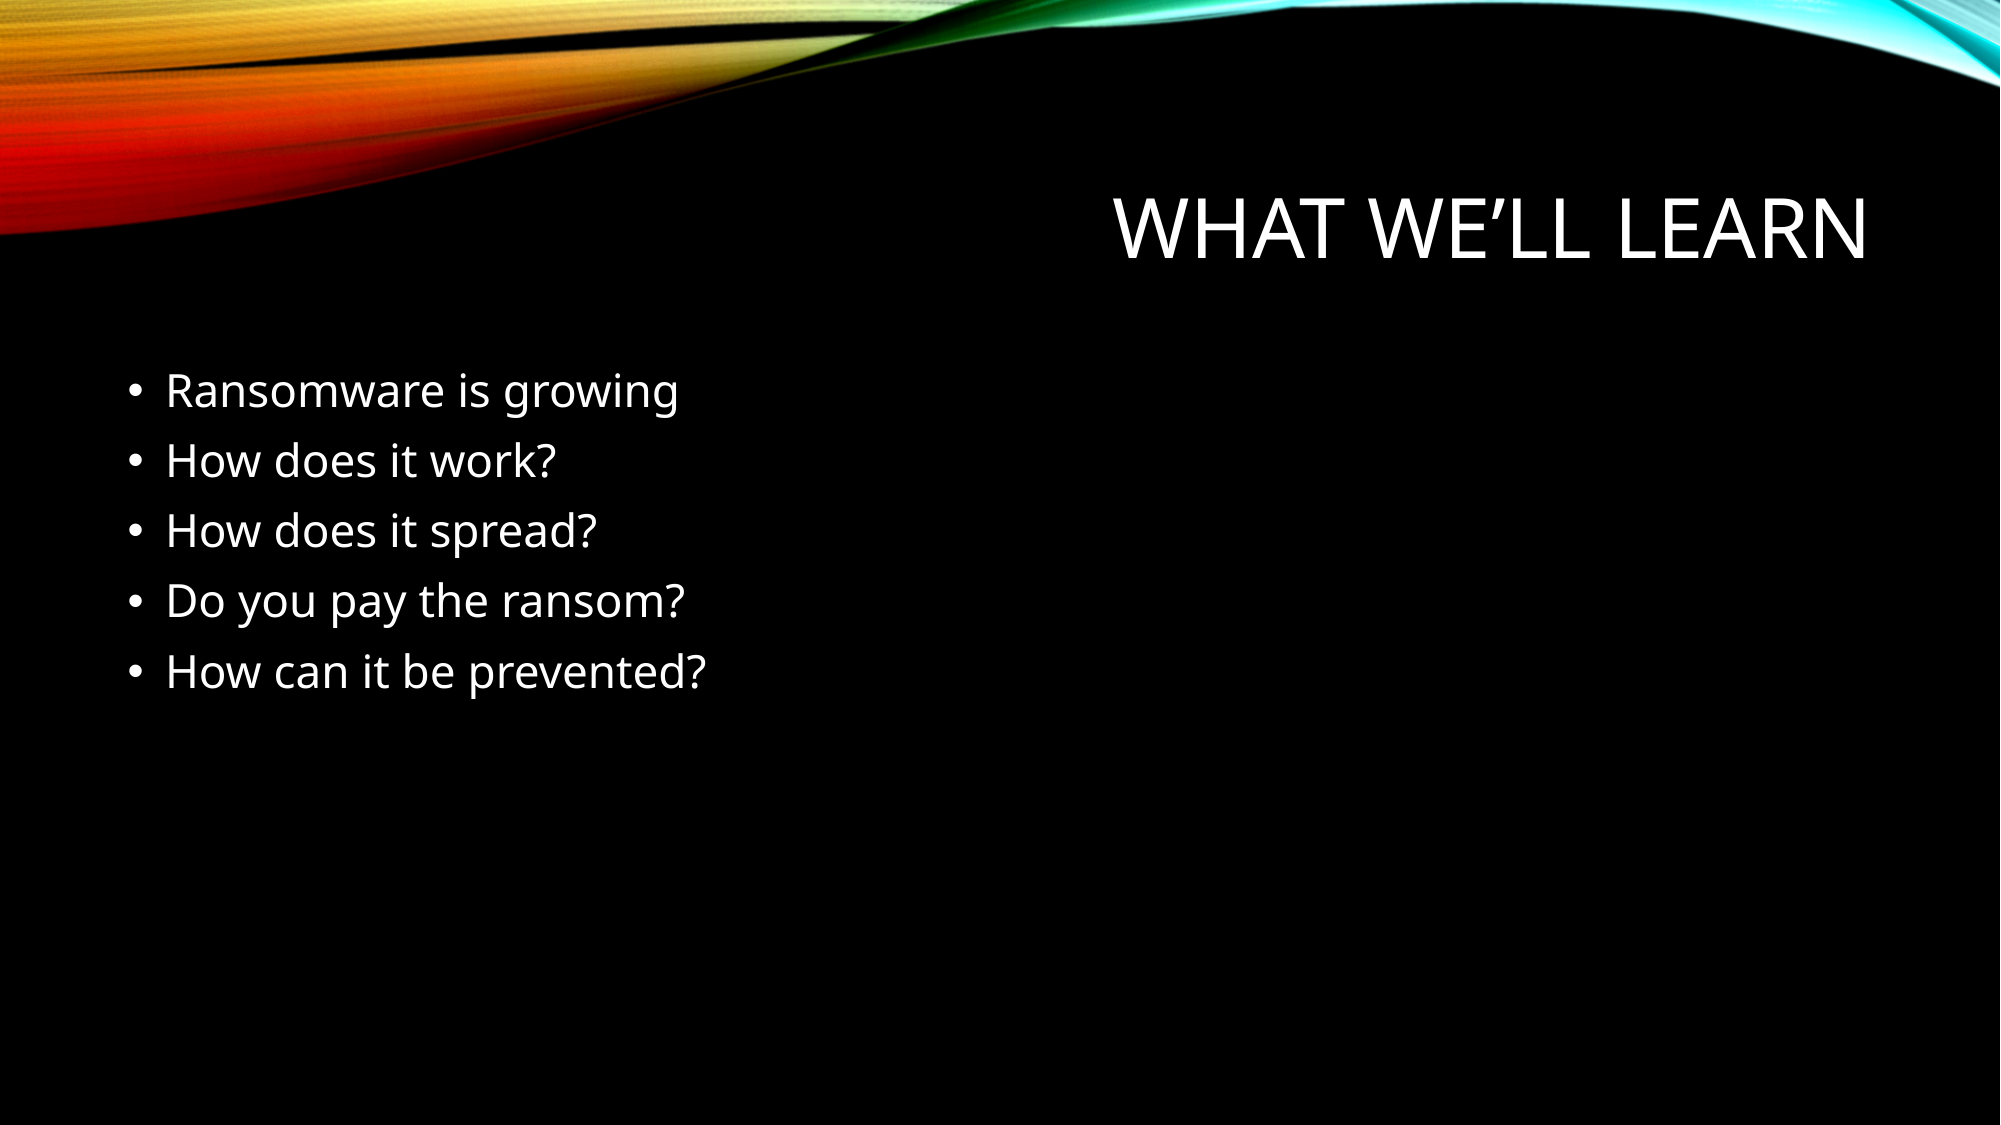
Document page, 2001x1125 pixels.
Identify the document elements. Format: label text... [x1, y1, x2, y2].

title What we’ll learn [474, 125, 1888, 338]
list Ransomware is growing How does it work? How does it spread? Do you pay the ransom? How can it be prevented? [112, 360, 1888, 1021]
picture [0, 0, 2000, 237]
